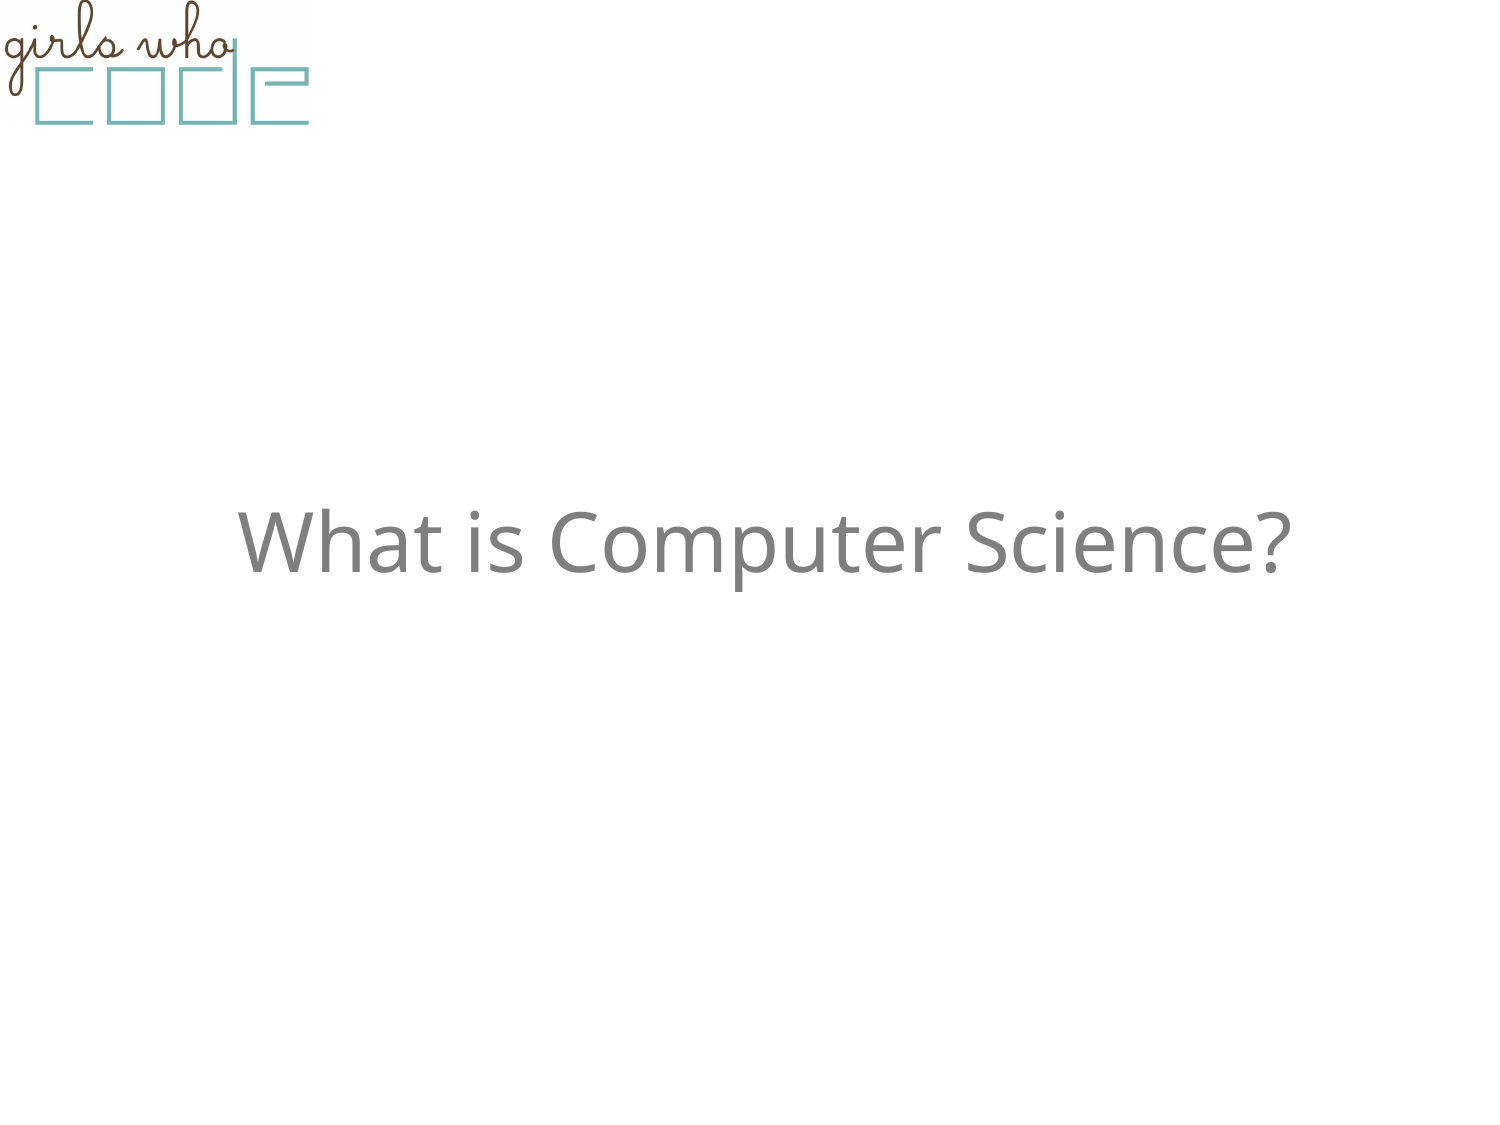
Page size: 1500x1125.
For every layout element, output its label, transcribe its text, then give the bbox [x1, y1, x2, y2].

picture [5, 0, 309, 125]
subtitle What is Computer Science? [82, 474, 1418, 651]
